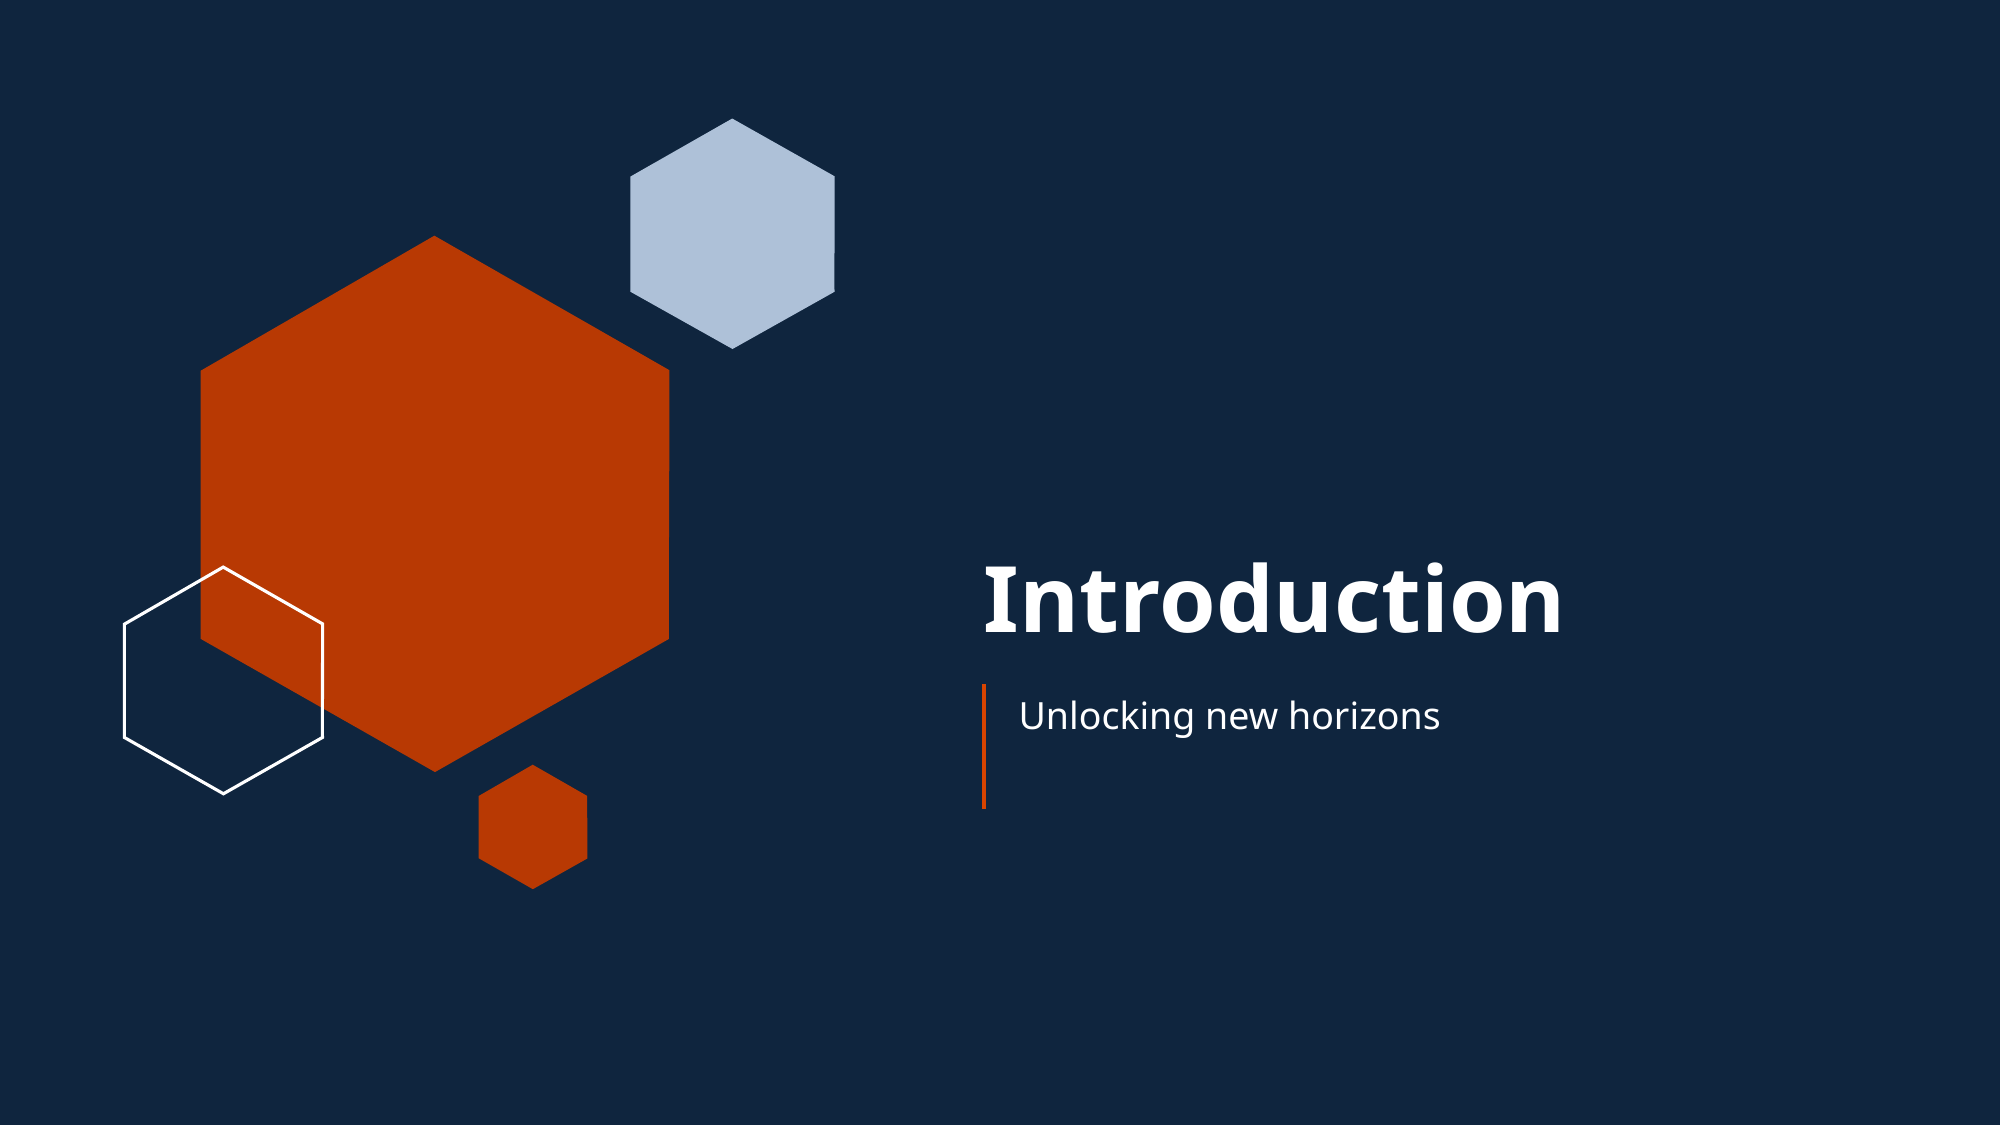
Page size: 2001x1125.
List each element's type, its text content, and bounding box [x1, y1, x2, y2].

title Introduction [983, 120, 1809, 660]
list Unlocking new horizons [1003, 684, 1809, 850]
